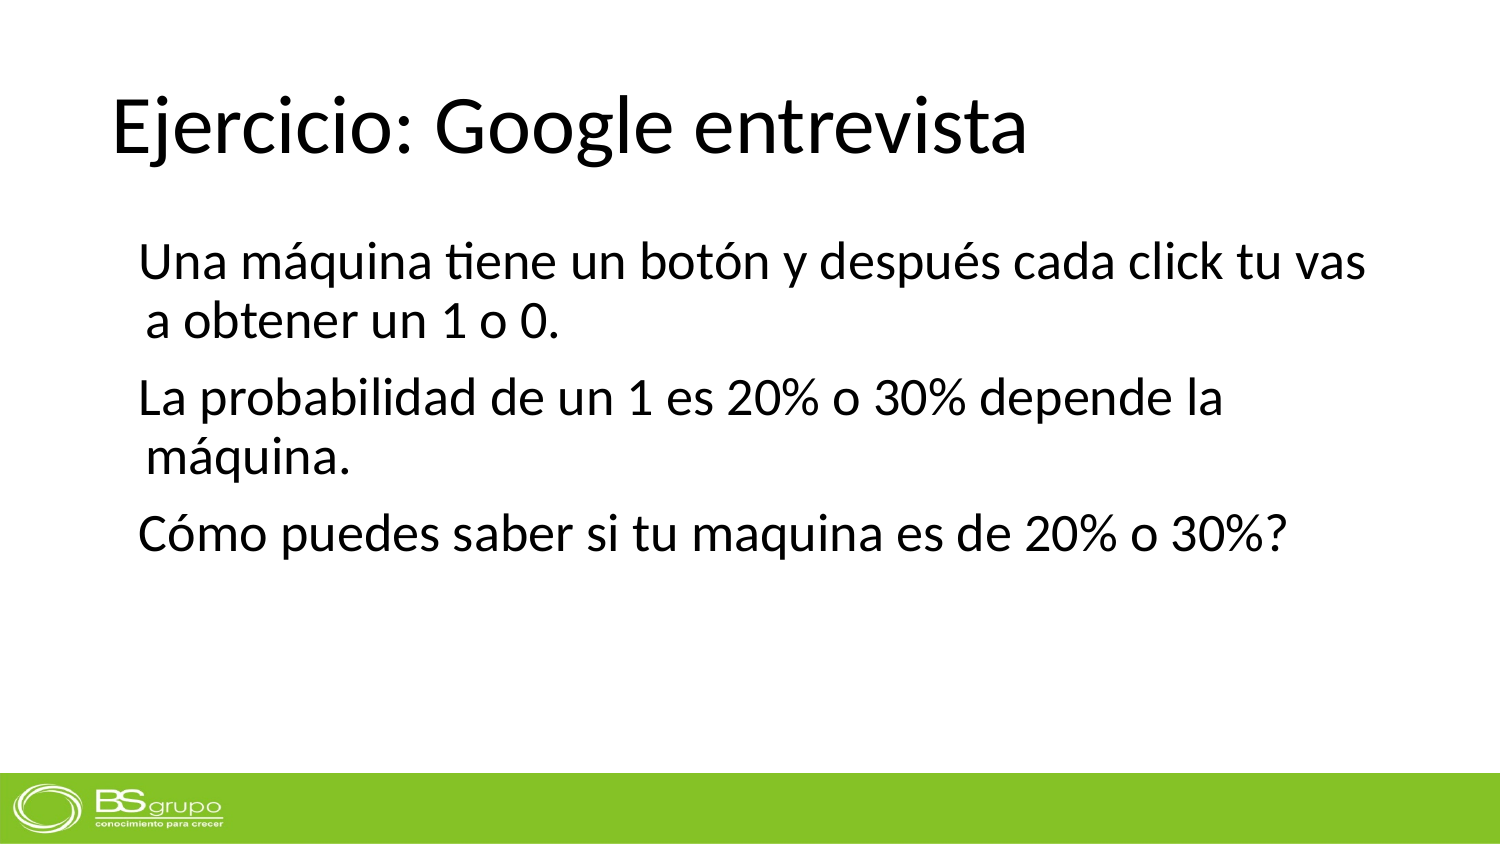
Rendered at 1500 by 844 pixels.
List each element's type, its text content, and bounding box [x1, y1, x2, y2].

picture [0, 773, 1500, 844]
list Una máquina tiene un botón y después cada click tu vas a obtener un 1 o 0. La probabilidad de un 1 es 20% o 30% depende la máquina. Cómo puedes saber si tu maquina es de 20% o 30%? [103, 224, 1397, 760]
title Ejercicio: Google entrevista [103, 44, 1397, 208]
